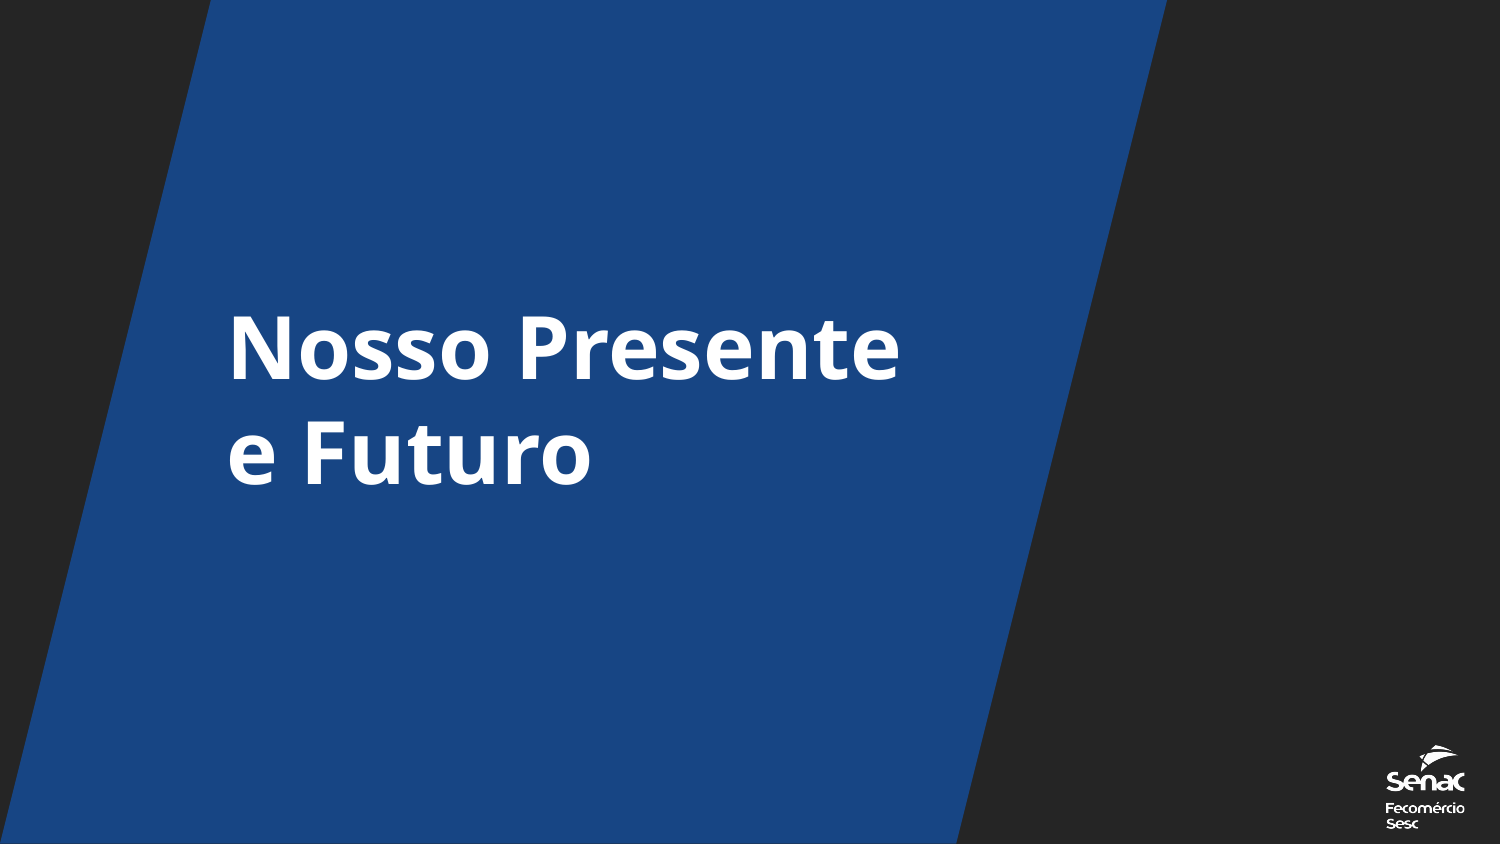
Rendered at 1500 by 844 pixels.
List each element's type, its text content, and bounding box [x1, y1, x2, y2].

picture [1386, 745, 1465, 829]
title Nosso Presente e Futuro [210, 75, 988, 517]
